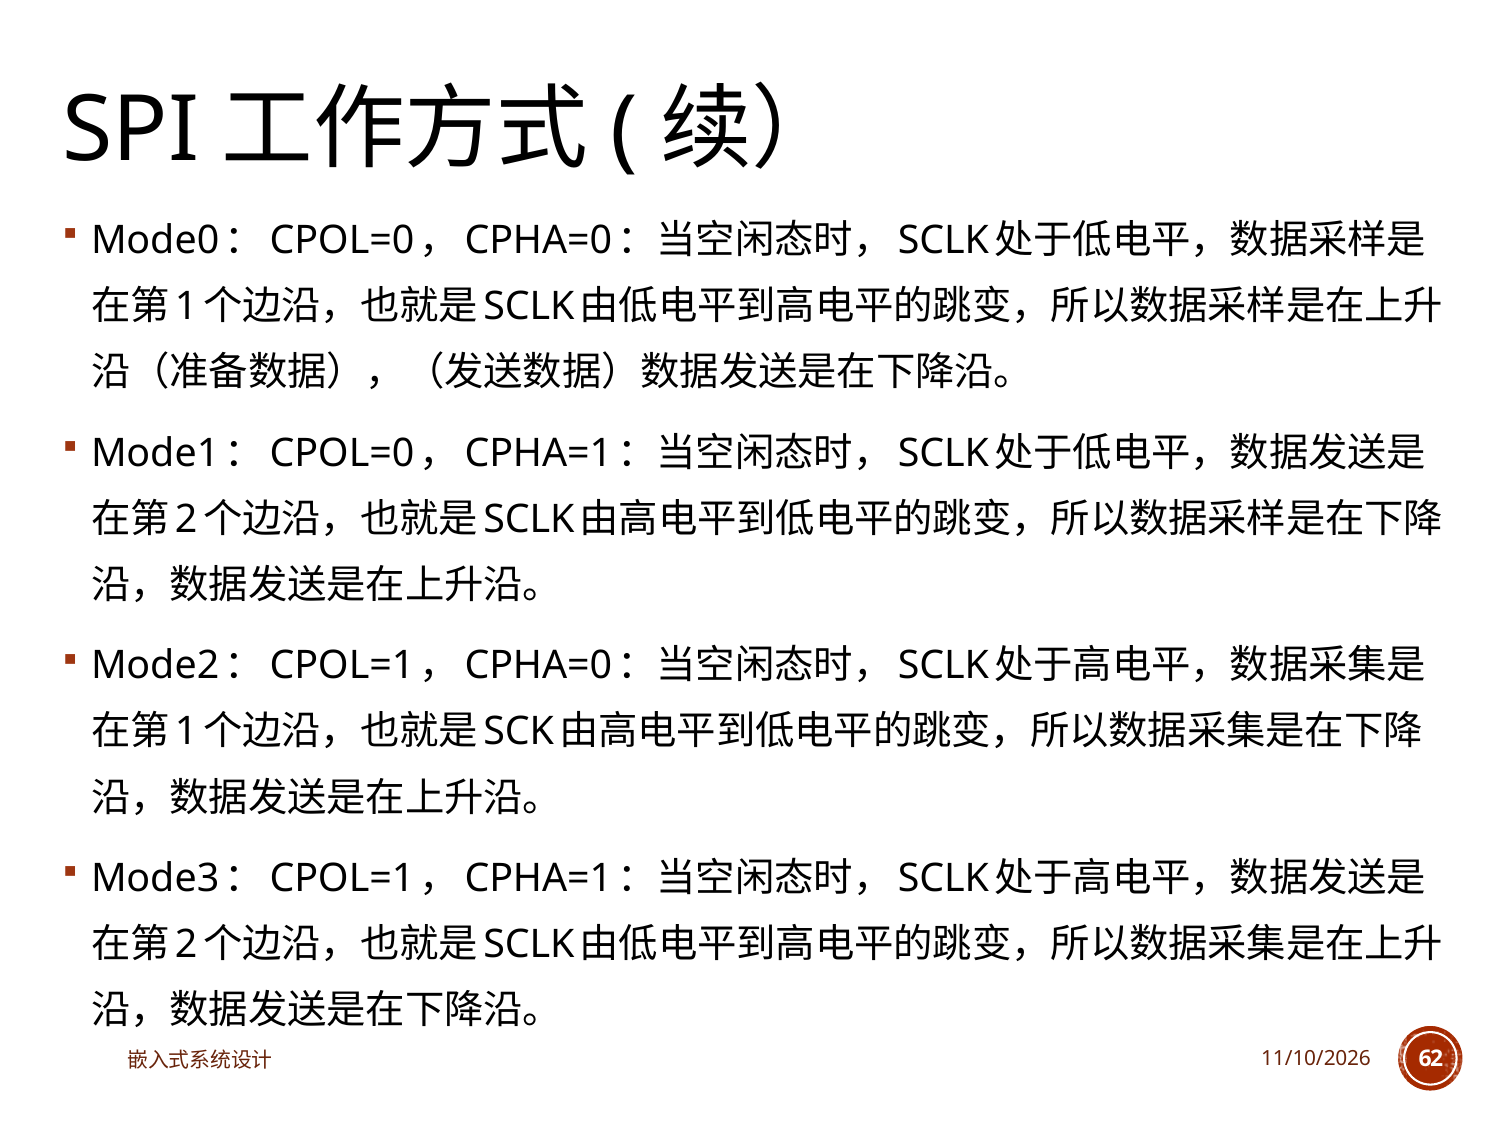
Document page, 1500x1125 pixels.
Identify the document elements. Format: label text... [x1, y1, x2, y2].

footer 嵌入式系统设计 [112, 1028, 891, 1089]
slide_number 62 [1391, 1028, 1471, 1089]
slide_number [982, 1028, 1386, 1089]
list Mode0：CPOL=0，CPHA=0：当空闲态时，SCLK处于低电平，数据采样是在第1个边沿，也就是SCLK由低电平到高电平的跳变，所以数据采样是在上升沿（准备数据），（发送数据）数据发送是在下降沿。 Mode1：CPOL=0，CPHA=1：当空闲态时，SCLK处于低电平，数据发送是在第2个边沿，也就是SCLK由高电平到低电平的跳变，所以数据采样是在下降沿，数据发送是在上升沿。 Mode2：CPOL=1，CPHA=0：当空闲态时，SCLK处于高电平，数据采集是在第1个边沿，也就是SCK由高电平到低电平的跳变，所以数据采集是在下降沿，数据发送是在上升沿。 Mode3：CPOL=1，CPHA=1：当空闲态时，SCLK处于高电平，数据发送是在第2个边沿，也就是SCLK由低电平到高电平的跳变，所以数据采集是在上升沿，数据发送是在下降沿。 [47, 187, 1471, 1045]
title SPI工作方式(续） [47, 46, 1471, 187]
